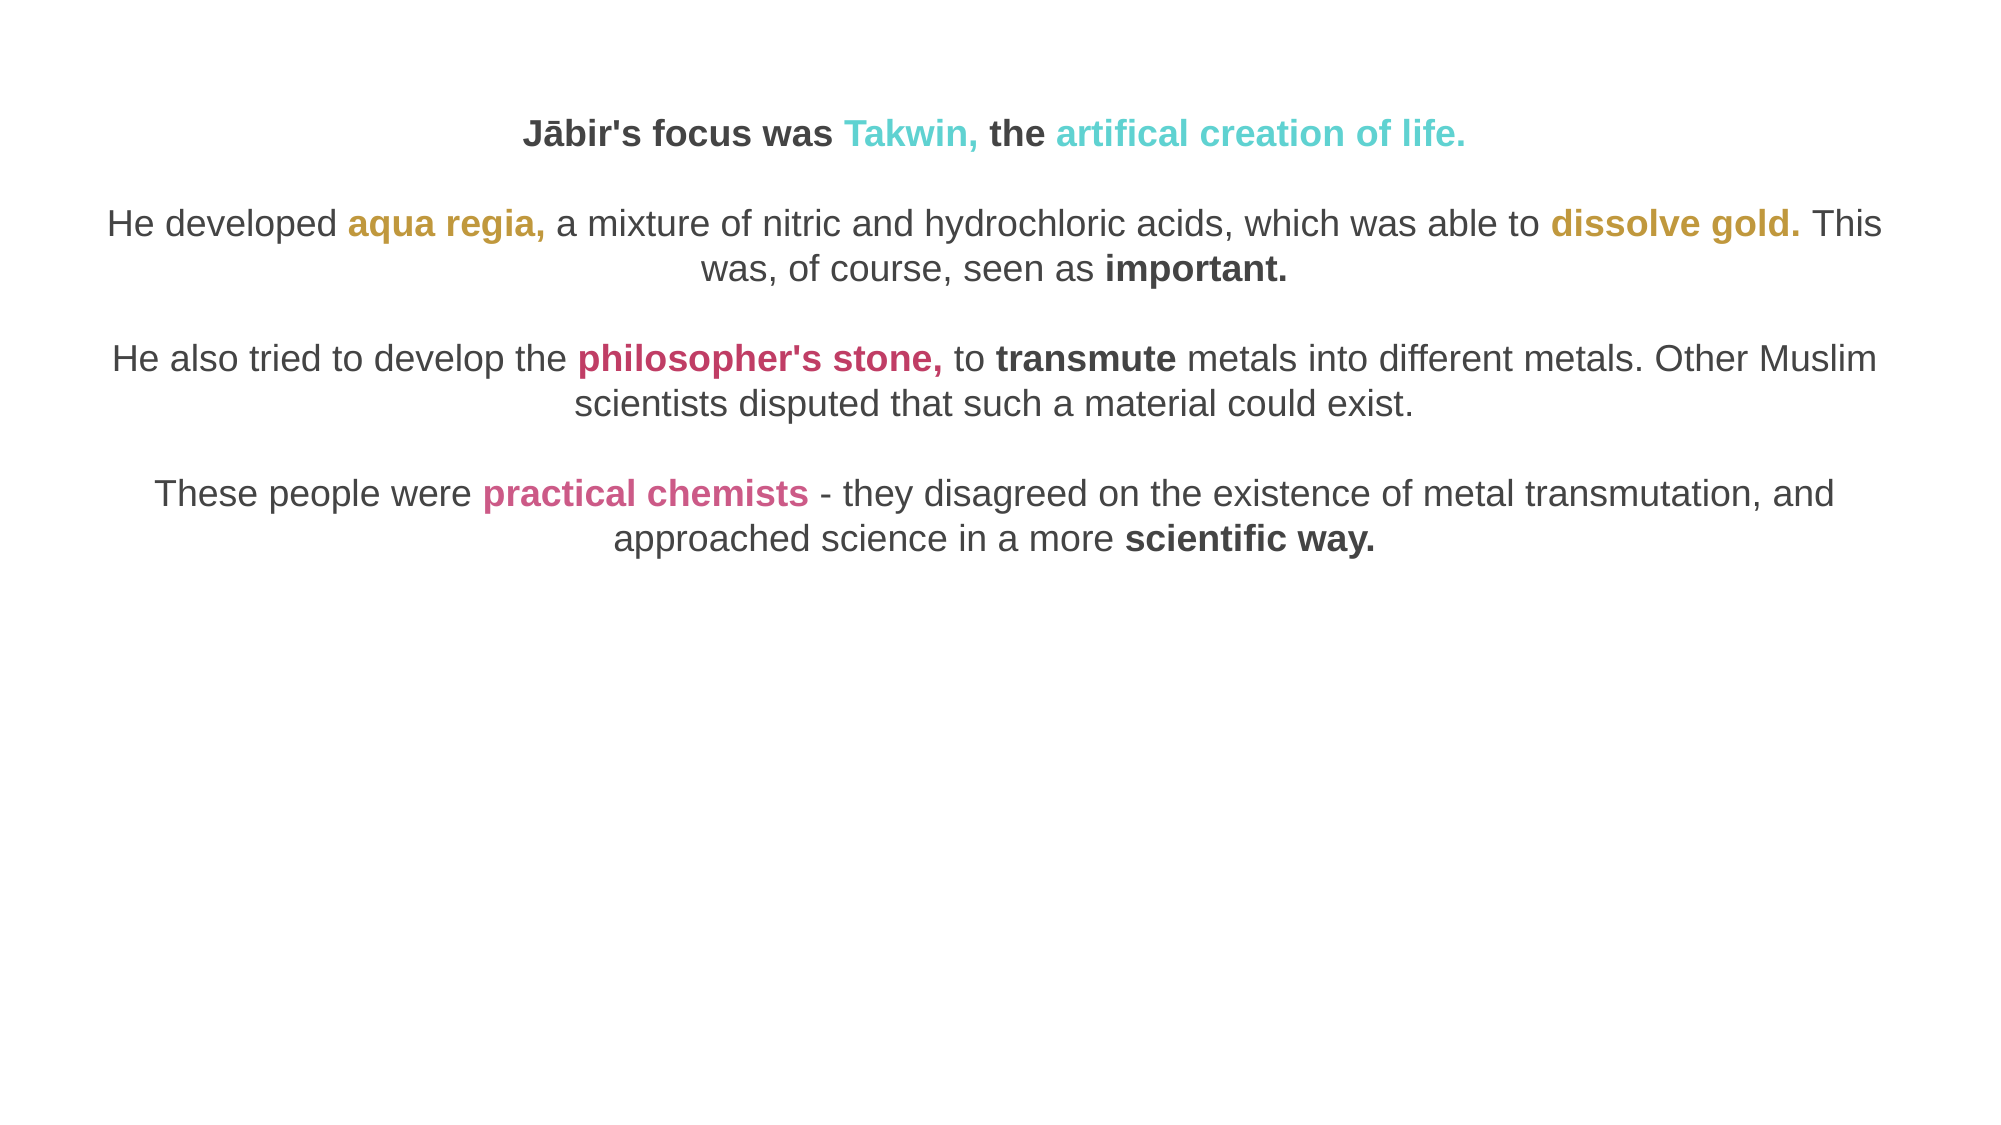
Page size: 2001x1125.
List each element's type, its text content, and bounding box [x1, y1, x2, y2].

text_box Jābir's focus was Takwin, the artifical creation of life. He developed aqua regia, a mixture of nitric and hydrochloric acids, which was able to dissolve gold. This was, of course, seen as important. He also tried to develop the philosopher's stone, to transmute metals into different metals. Other Muslim scientists disputed that such a material could exist. These people were practical chemists - they disagreed on the existence of metal transmutation, and approached science in a more scientific way. [70, 101, 1919, 567]
